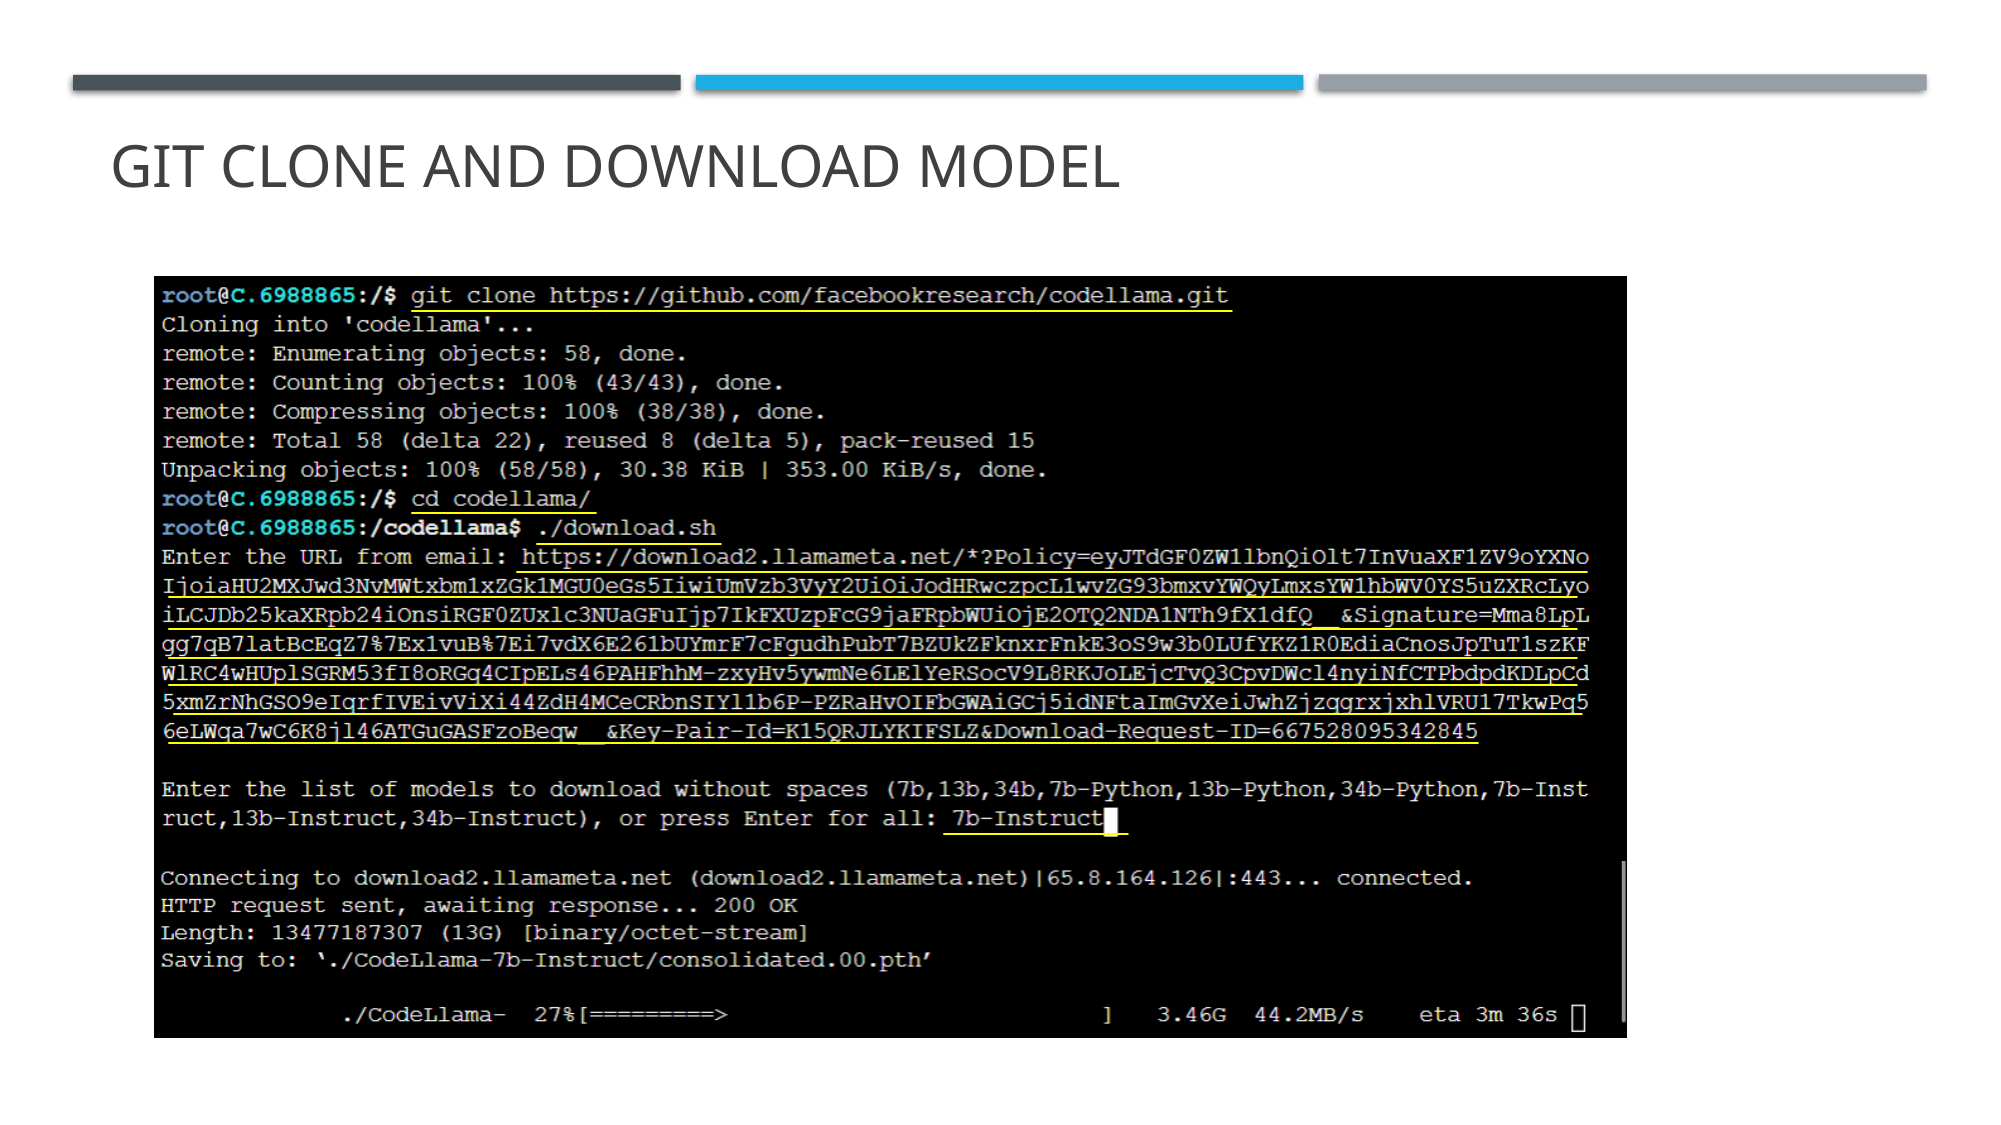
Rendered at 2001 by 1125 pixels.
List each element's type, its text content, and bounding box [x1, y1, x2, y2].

picture [154, 276, 1628, 1039]
title Git clone and download model [95, 12, 1905, 208]
